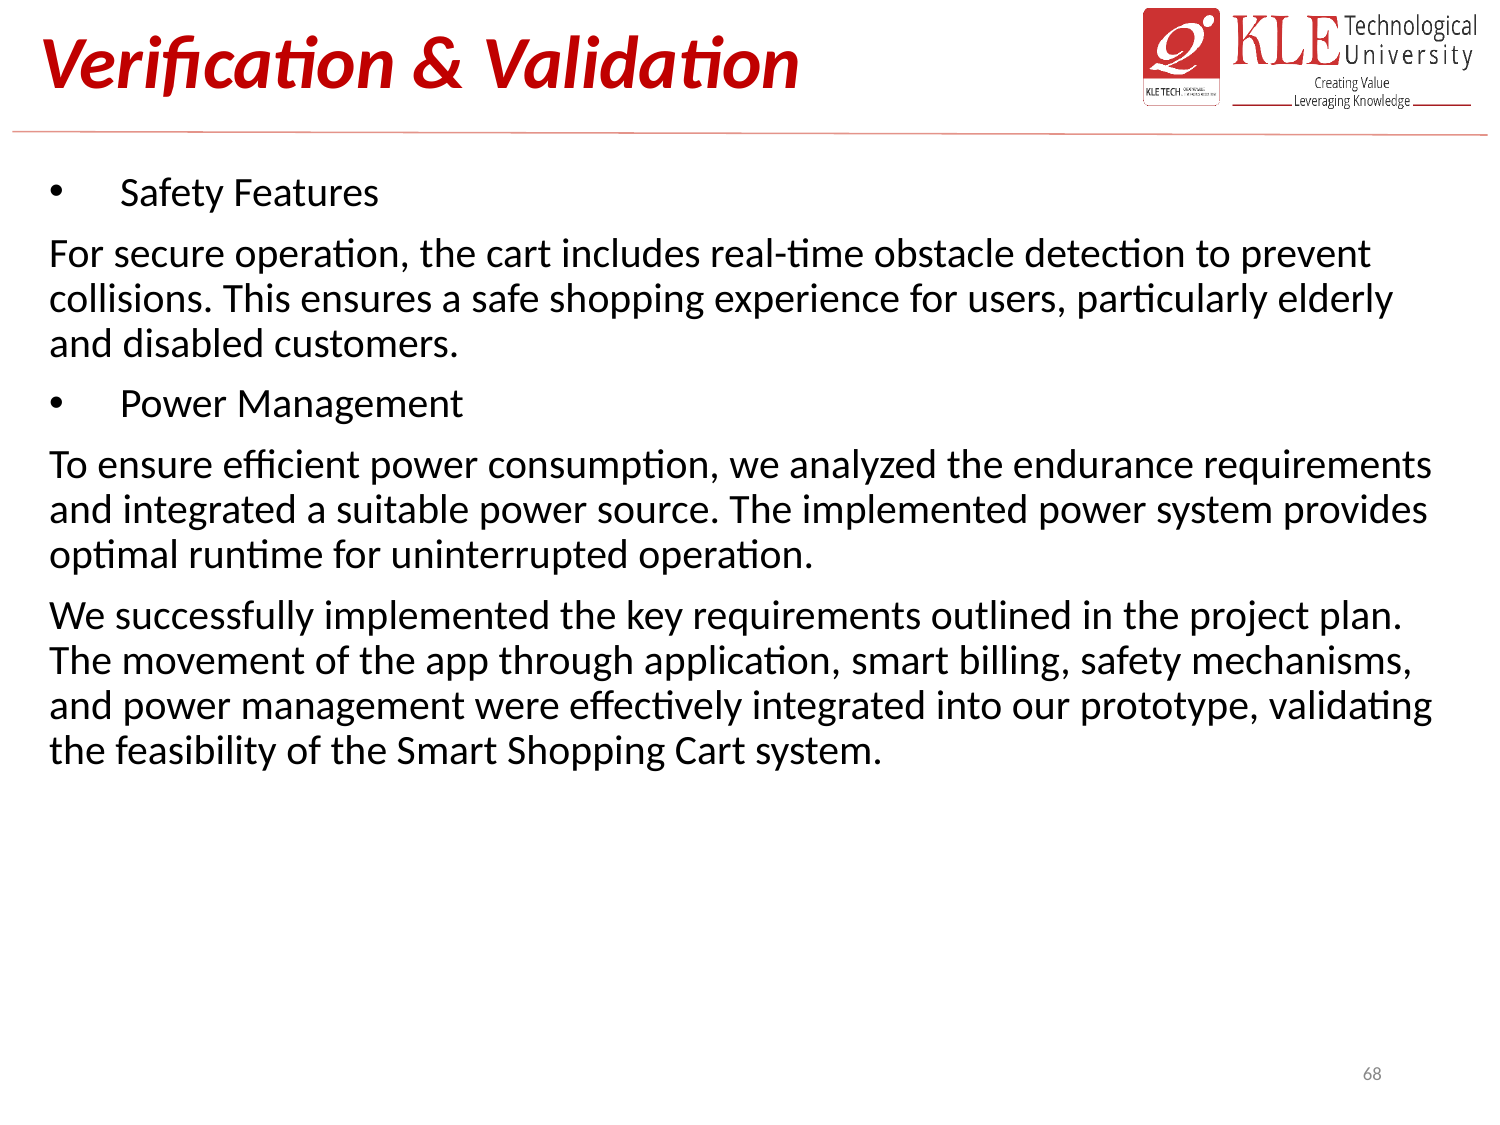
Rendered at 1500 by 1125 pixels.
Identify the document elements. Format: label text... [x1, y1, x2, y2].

list Safety Features For secure operation, the cart includes real-time obstacle detection to prevent collisions. This ensures a safe shopping experience for users, particularly elderly and disabled customers. Power Management To ensure efficient power consumption, we analyzed the endurance requirements and integrated a suitable power source. The implemented power system provides optimal runtime for uninterrupted operation. We successfully implemented the key requirements outlined in the project plan. The movement of the app through application, smart billing, safety mechanisms, and power management were effectively integrated into our prototype, validating the feasibility of the Smart Shopping Cart system. [30, 162, 1476, 1014]
slide_number 68 [1059, 1042, 1397, 1103]
picture [1143, 2, 1478, 109]
title Verification & Validation [24, 20, 1319, 108]
